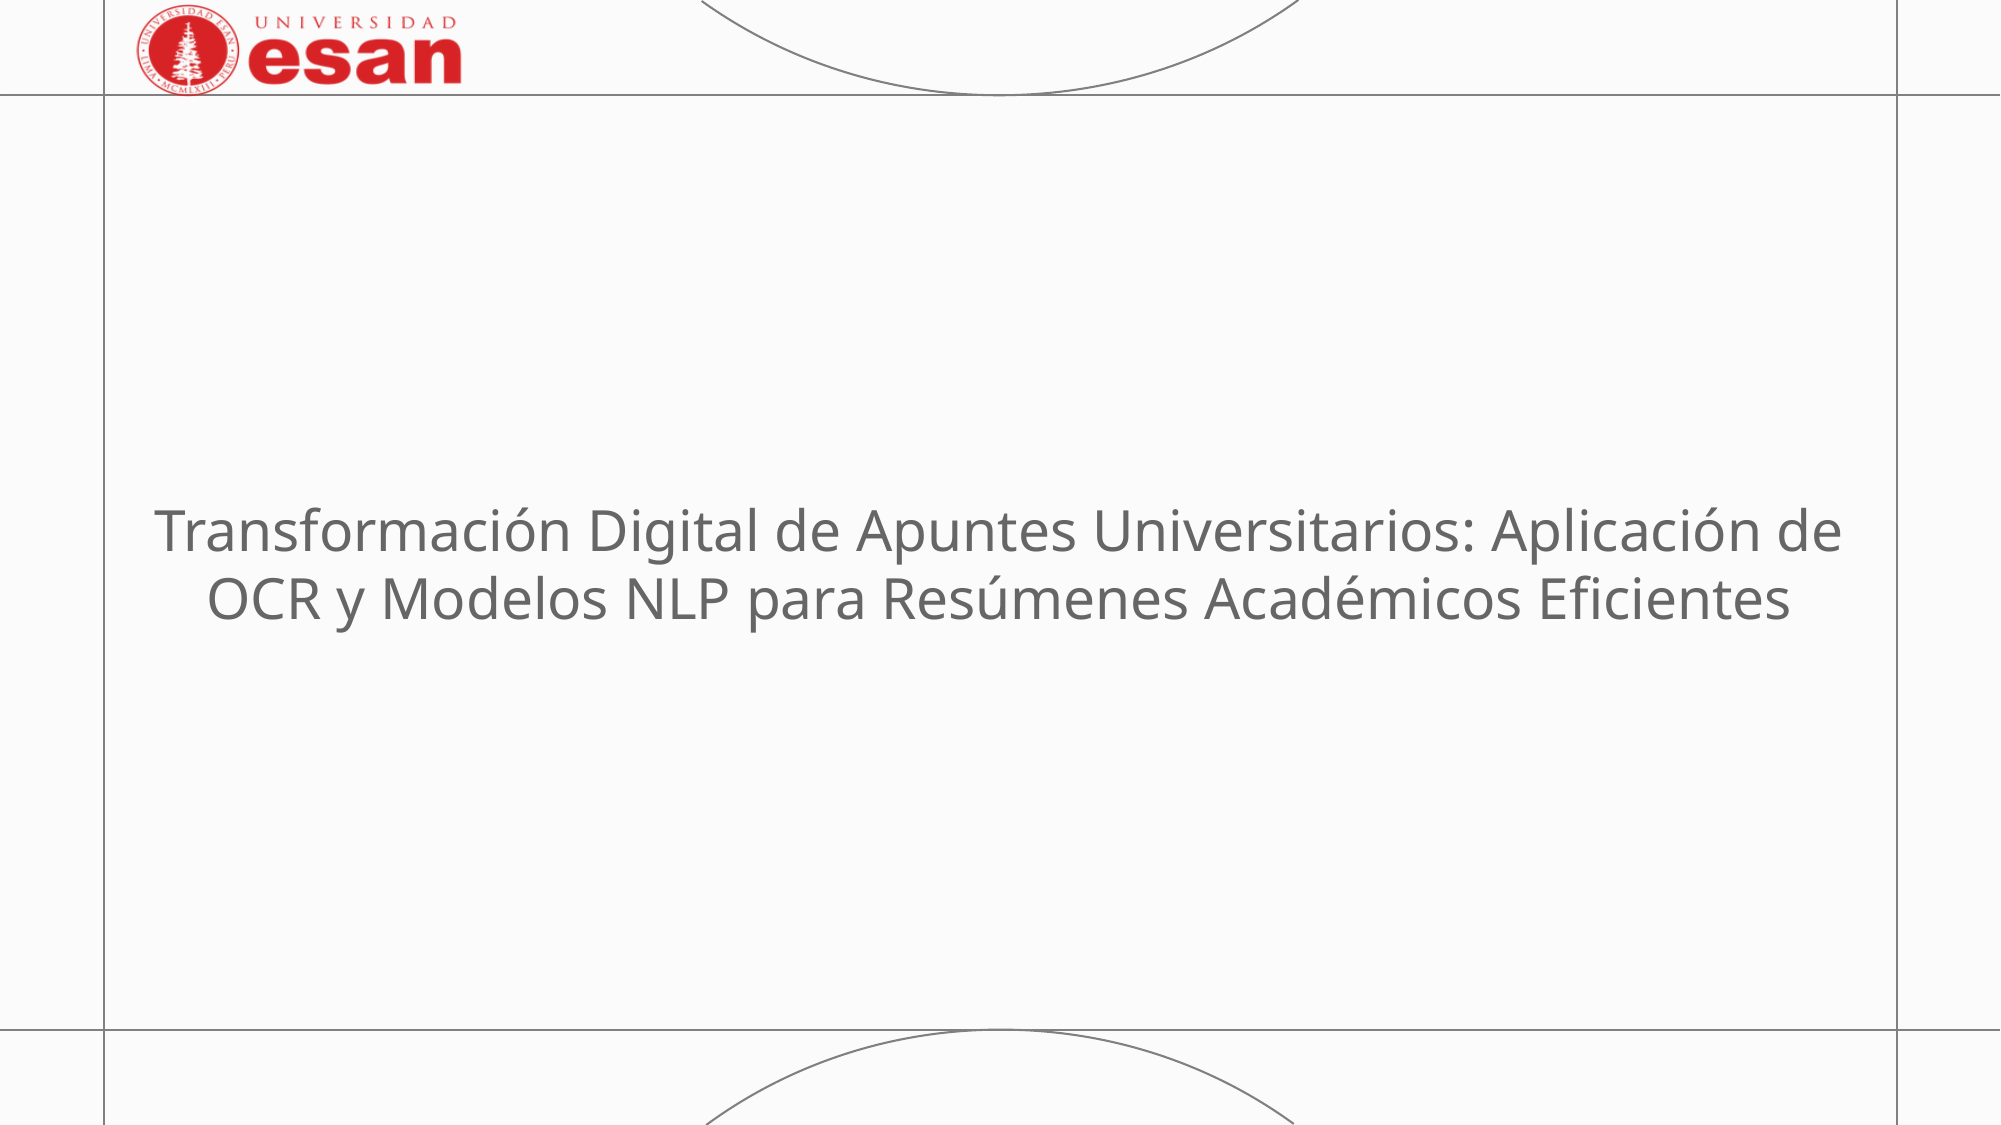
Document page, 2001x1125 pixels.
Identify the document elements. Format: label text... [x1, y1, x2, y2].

title Transformación Digital de Apuntes Universitarios: Aplicación de OCR y Modelos NLP para Resúmenes Académicos Eficientes [137, 453, 1863, 672]
picture [105, 0, 504, 122]
